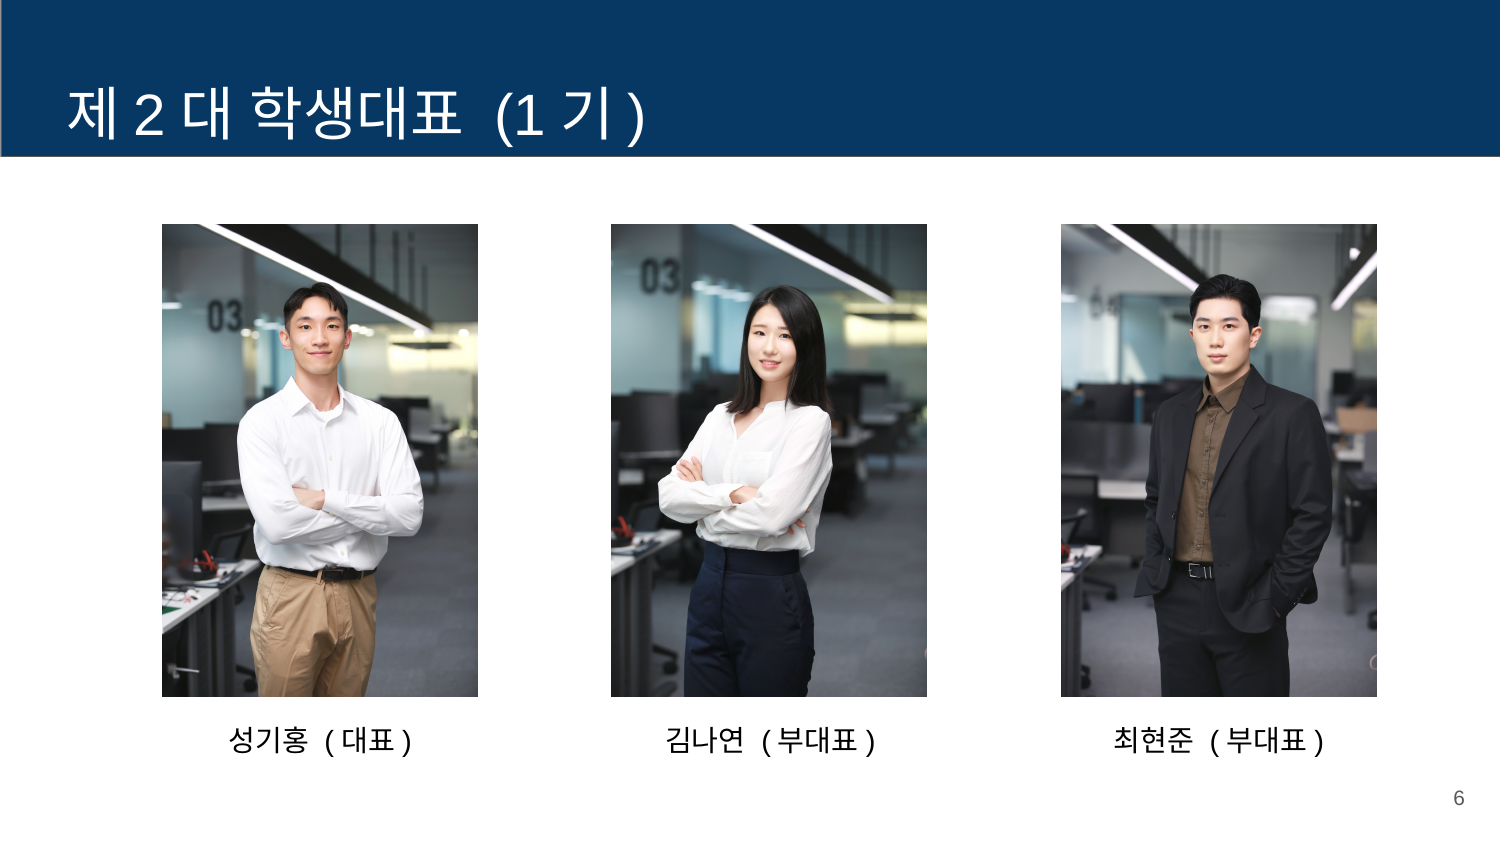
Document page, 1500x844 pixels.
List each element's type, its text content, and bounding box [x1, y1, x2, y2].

title 제2대 학생대표 (1기) [51, 62, 1449, 157]
text_box 김나연 (부대표) [650, 714, 891, 765]
picture [611, 224, 928, 698]
slide_number 6 [1389, 764, 1480, 830]
picture [1061, 224, 1377, 698]
text_box 최현준 (부대표) [1098, 714, 1339, 765]
picture [162, 224, 478, 698]
text_box 성기홍 (대표) [213, 714, 427, 765]
